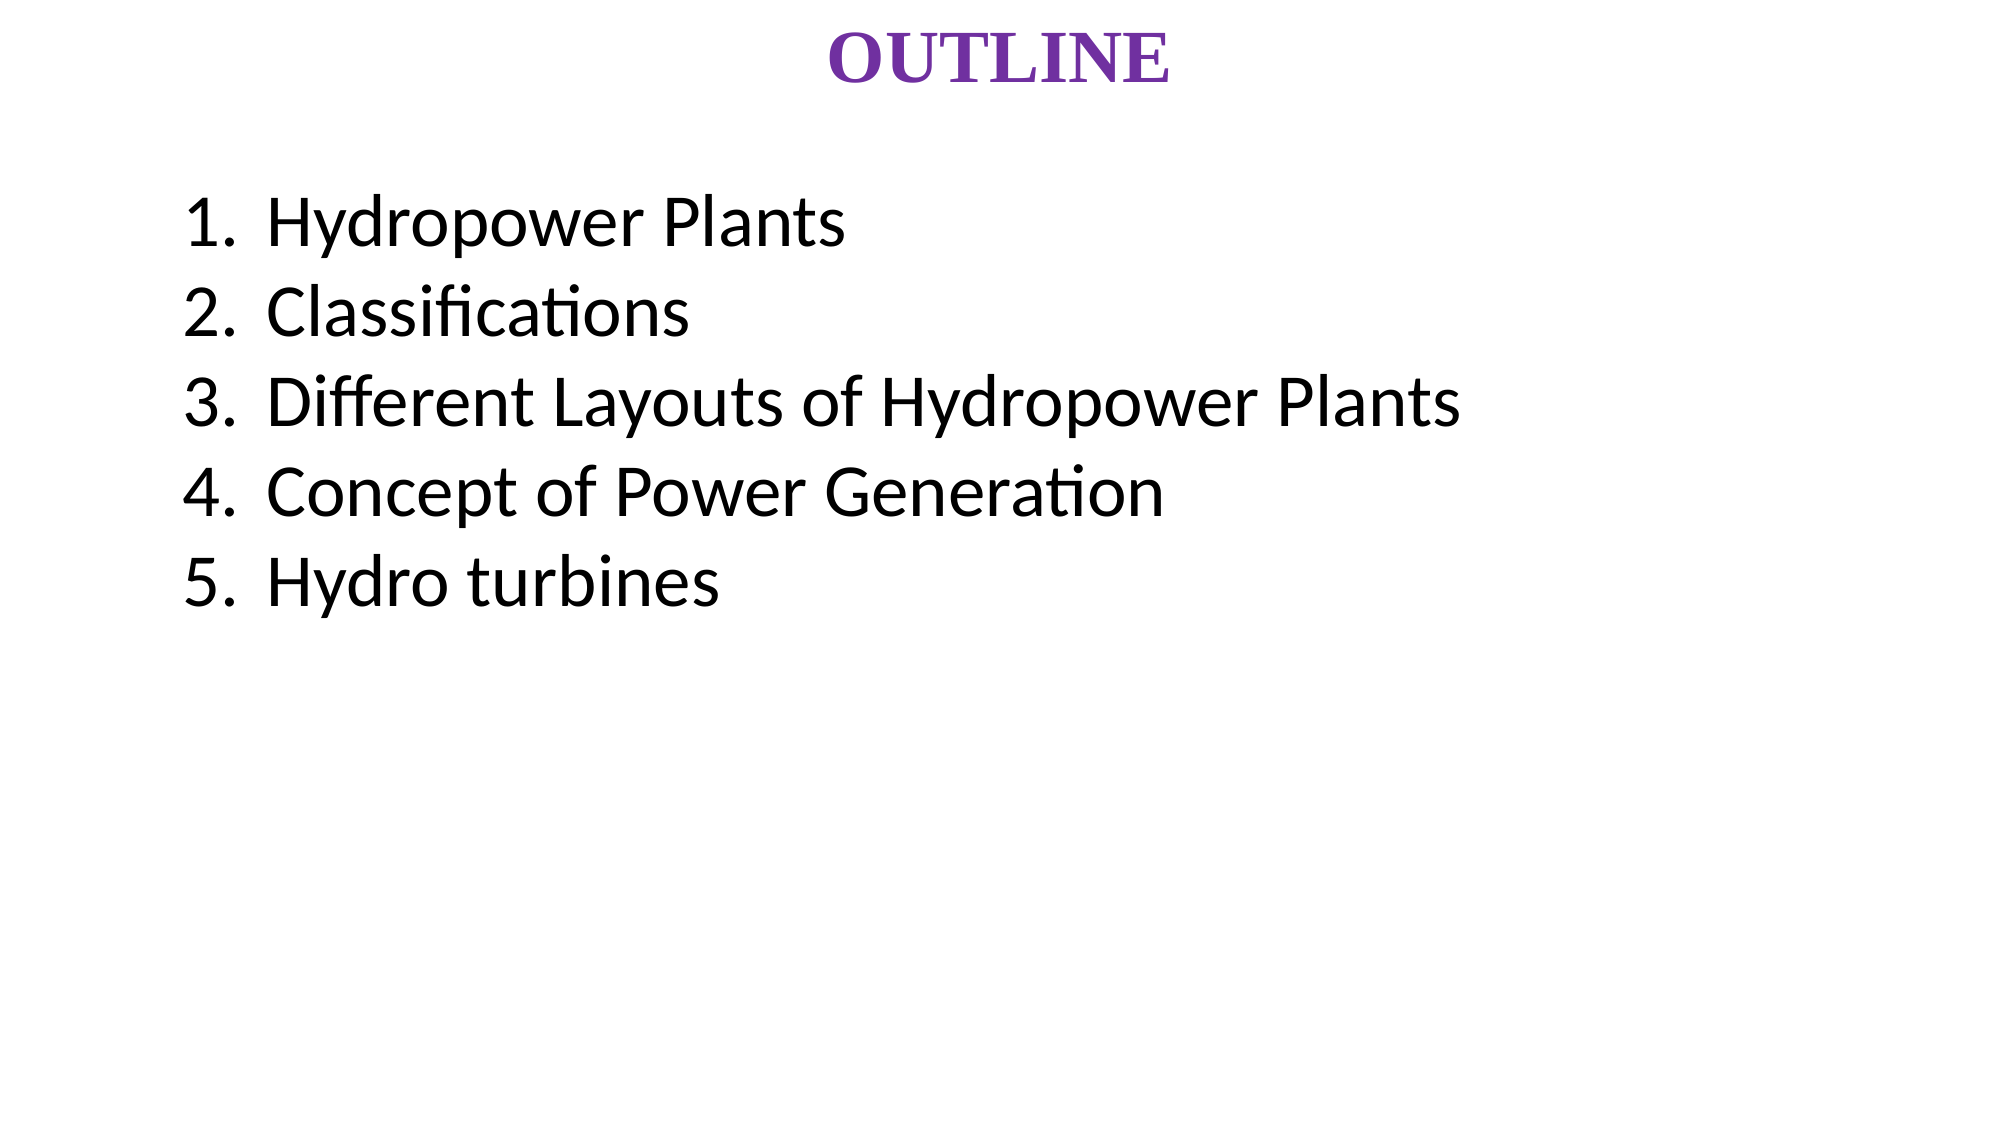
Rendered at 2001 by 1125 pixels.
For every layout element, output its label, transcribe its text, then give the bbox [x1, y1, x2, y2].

text_box Hydropower Plants Classifications Different Layouts of Hydropower Plants Concept of Power Generation Hydro turbines [167, 164, 1530, 719]
text_box OUTLINE [249, 0, 1750, 105]
